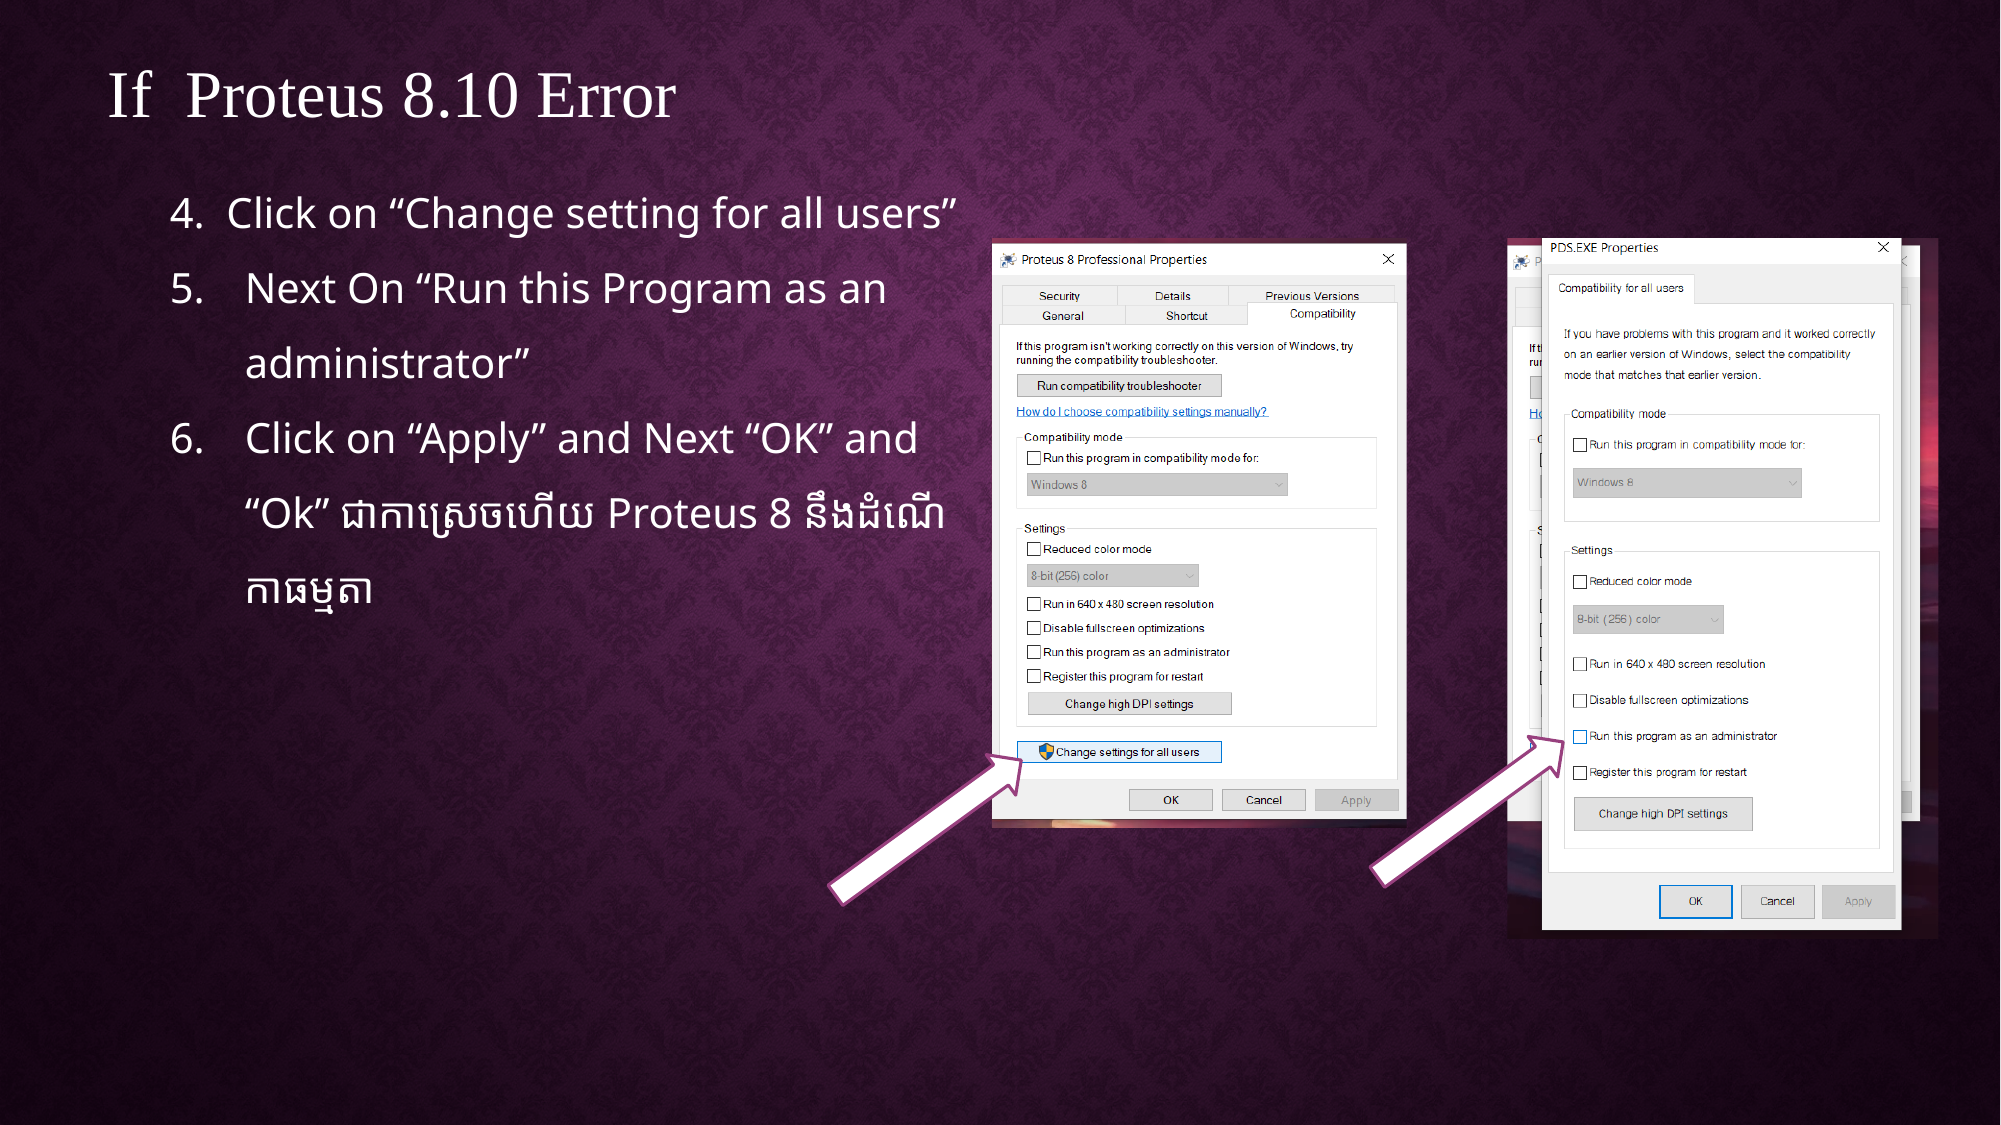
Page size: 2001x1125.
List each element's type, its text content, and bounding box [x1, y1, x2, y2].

picture [1506, 238, 1939, 940]
text_box If Proteus 8.10 Error [92, 43, 694, 139]
text_box 4. Click on “Change setting for all users” Next On “Run this Program as an administrator” Click on “Apply” and Next “OK” and “Ok” ជាកាស្រេច​ហើយ Proteus 8 នឹងដំណើកាធម្មតា [154, 154, 982, 695]
text_box [826, 769, 984, 907]
text_box [1368, 771, 1499, 889]
picture [991, 238, 1408, 829]
